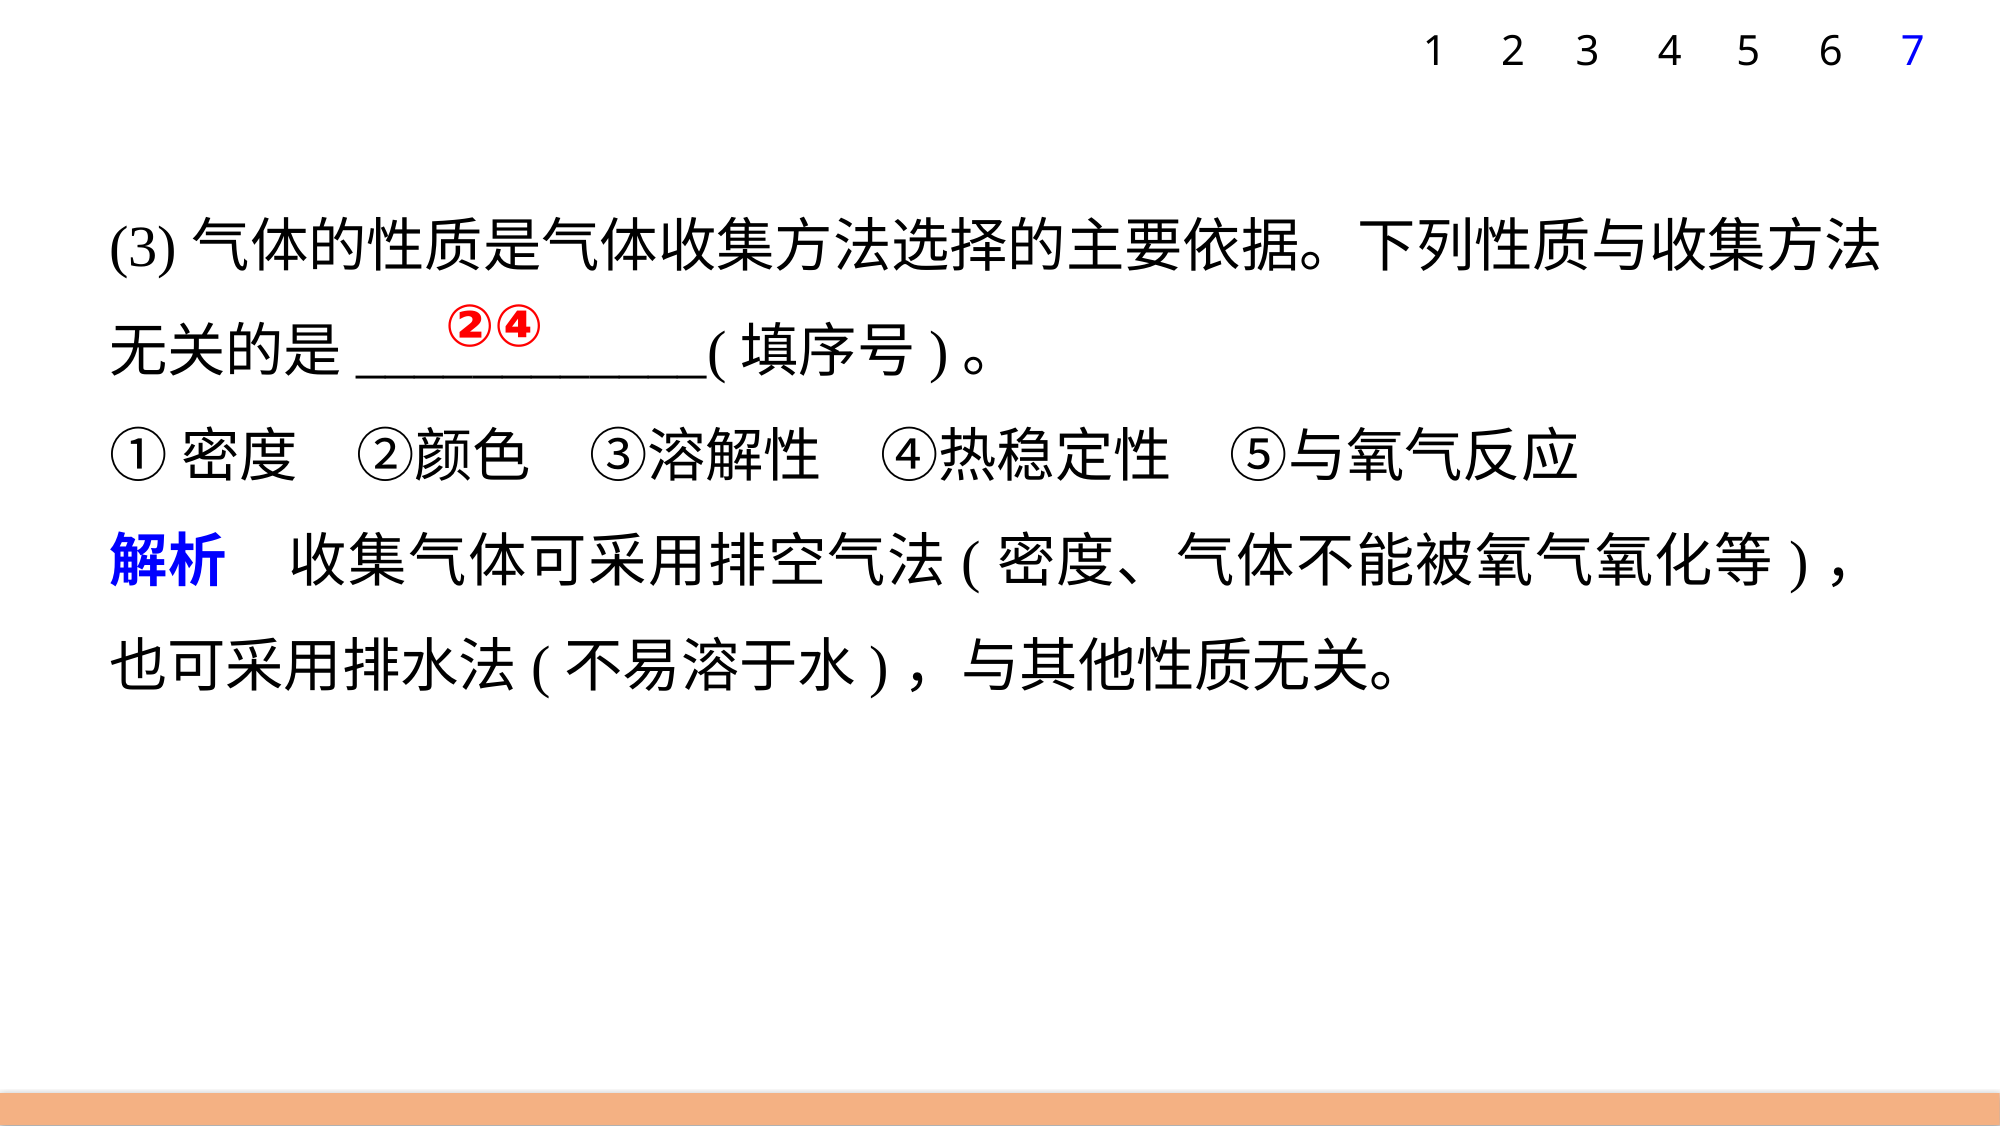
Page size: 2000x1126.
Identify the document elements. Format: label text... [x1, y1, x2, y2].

text_box 1 [1401, 1, 1467, 97]
text_box 4 [1636, 1, 1702, 97]
text_box 2 [1483, 1, 1546, 97]
text_box (3)气体的性质是气体收集方法选择的主要依据。下列性质与收集方法无关的是____________(填序号)。 ①密度 ②颜色 ③溶解性 ④热稳定性 ⑤与氧气反应 解析 收集气体可采用排空气法(密度、气体不能被氧气氧化等)，也可采用排水法(不易溶于水)，与其他性质无关。 [89, 163, 1903, 708]
text_box [0, 1092, 2000, 1126]
text_box 7 [1879, 1, 1945, 96]
text_box 6 [1797, 1, 1863, 97]
text_box 5 [1715, 1, 1781, 97]
text_box ②④ [430, 281, 560, 366]
text_box 3 [1562, 1, 1620, 97]
